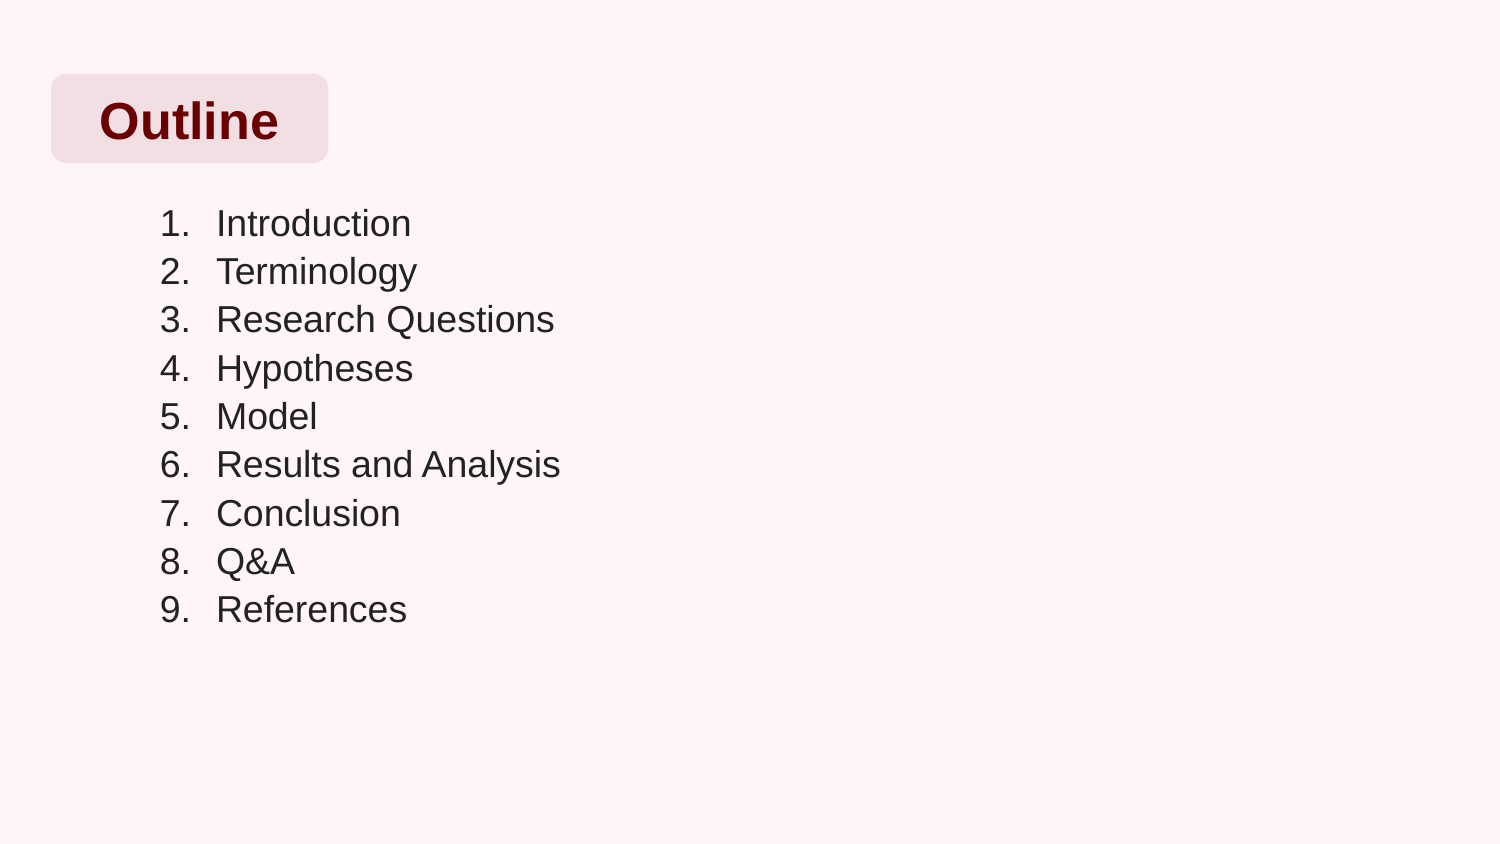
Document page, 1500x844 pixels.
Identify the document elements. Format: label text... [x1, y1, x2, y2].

text_box Outline [51, 73, 329, 163]
list Introduction Terminology Research Questions Hypotheses Model Results and Analysis Conclusion Q&A References [51, 181, 1449, 742]
